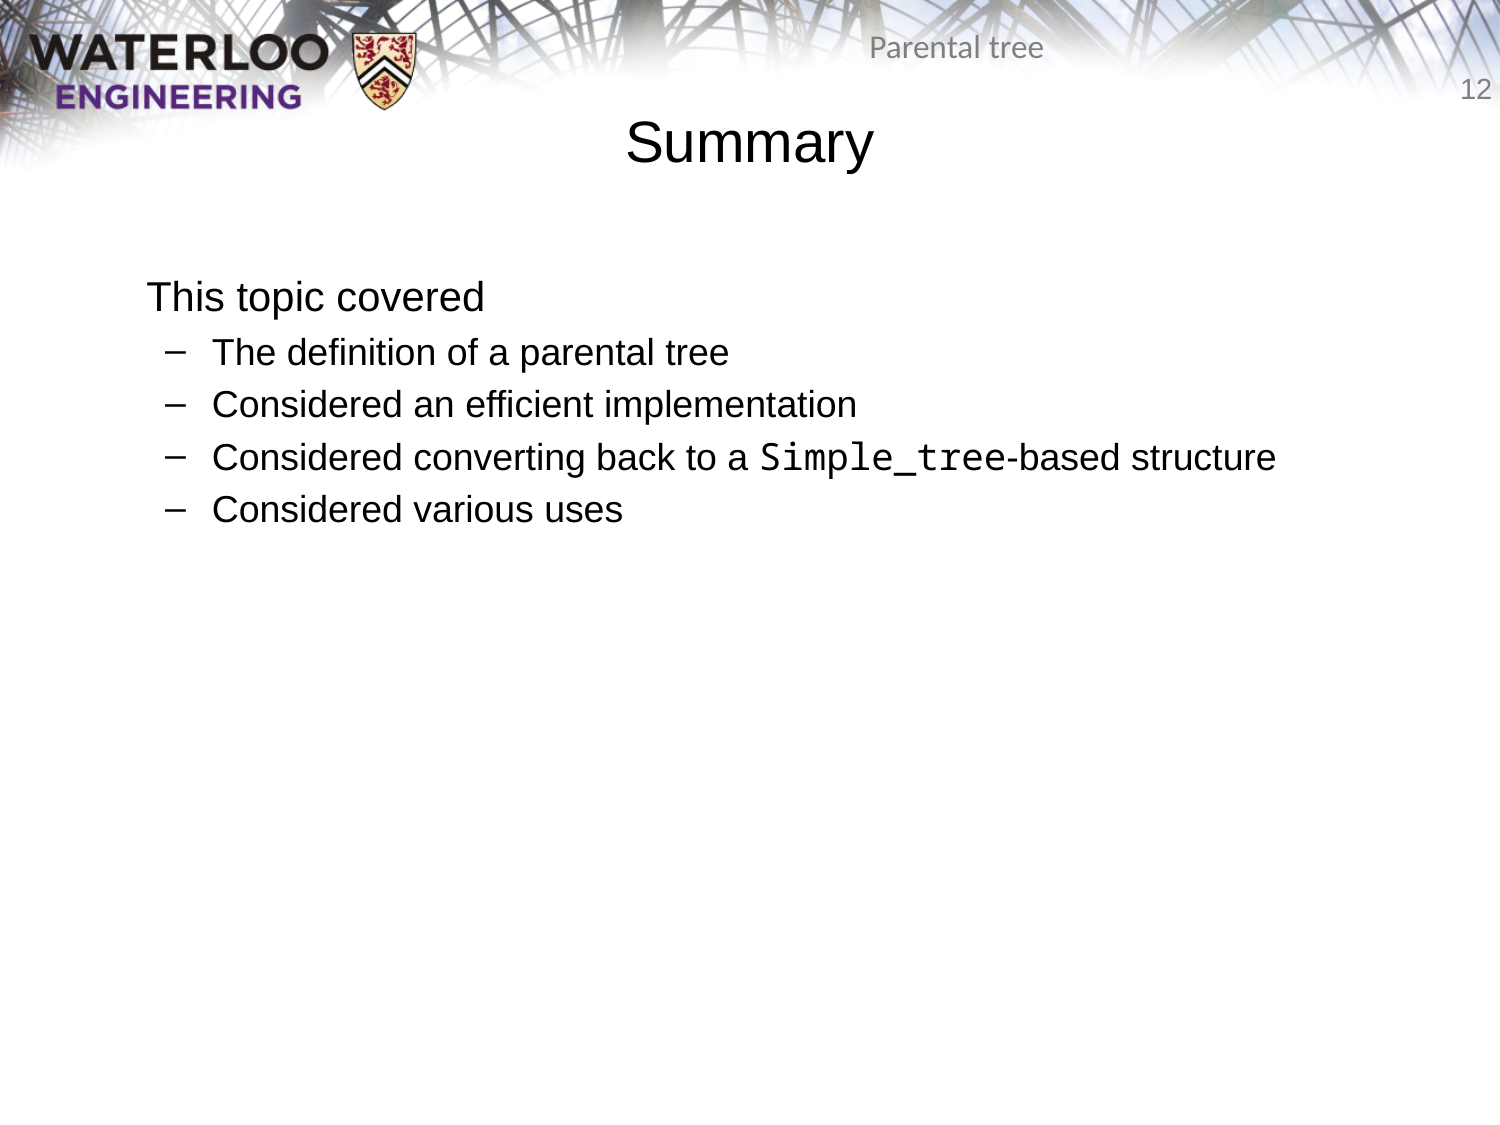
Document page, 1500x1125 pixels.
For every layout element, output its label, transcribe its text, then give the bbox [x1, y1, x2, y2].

picture [0, 0, 1500, 1125]
title Summary [74, 44, 1426, 233]
list This topic covered The definition of a parental tree Considered an efficient implementation Considered converting back to a Simple_tree-based structure Considered various uses [74, 262, 1426, 1006]
